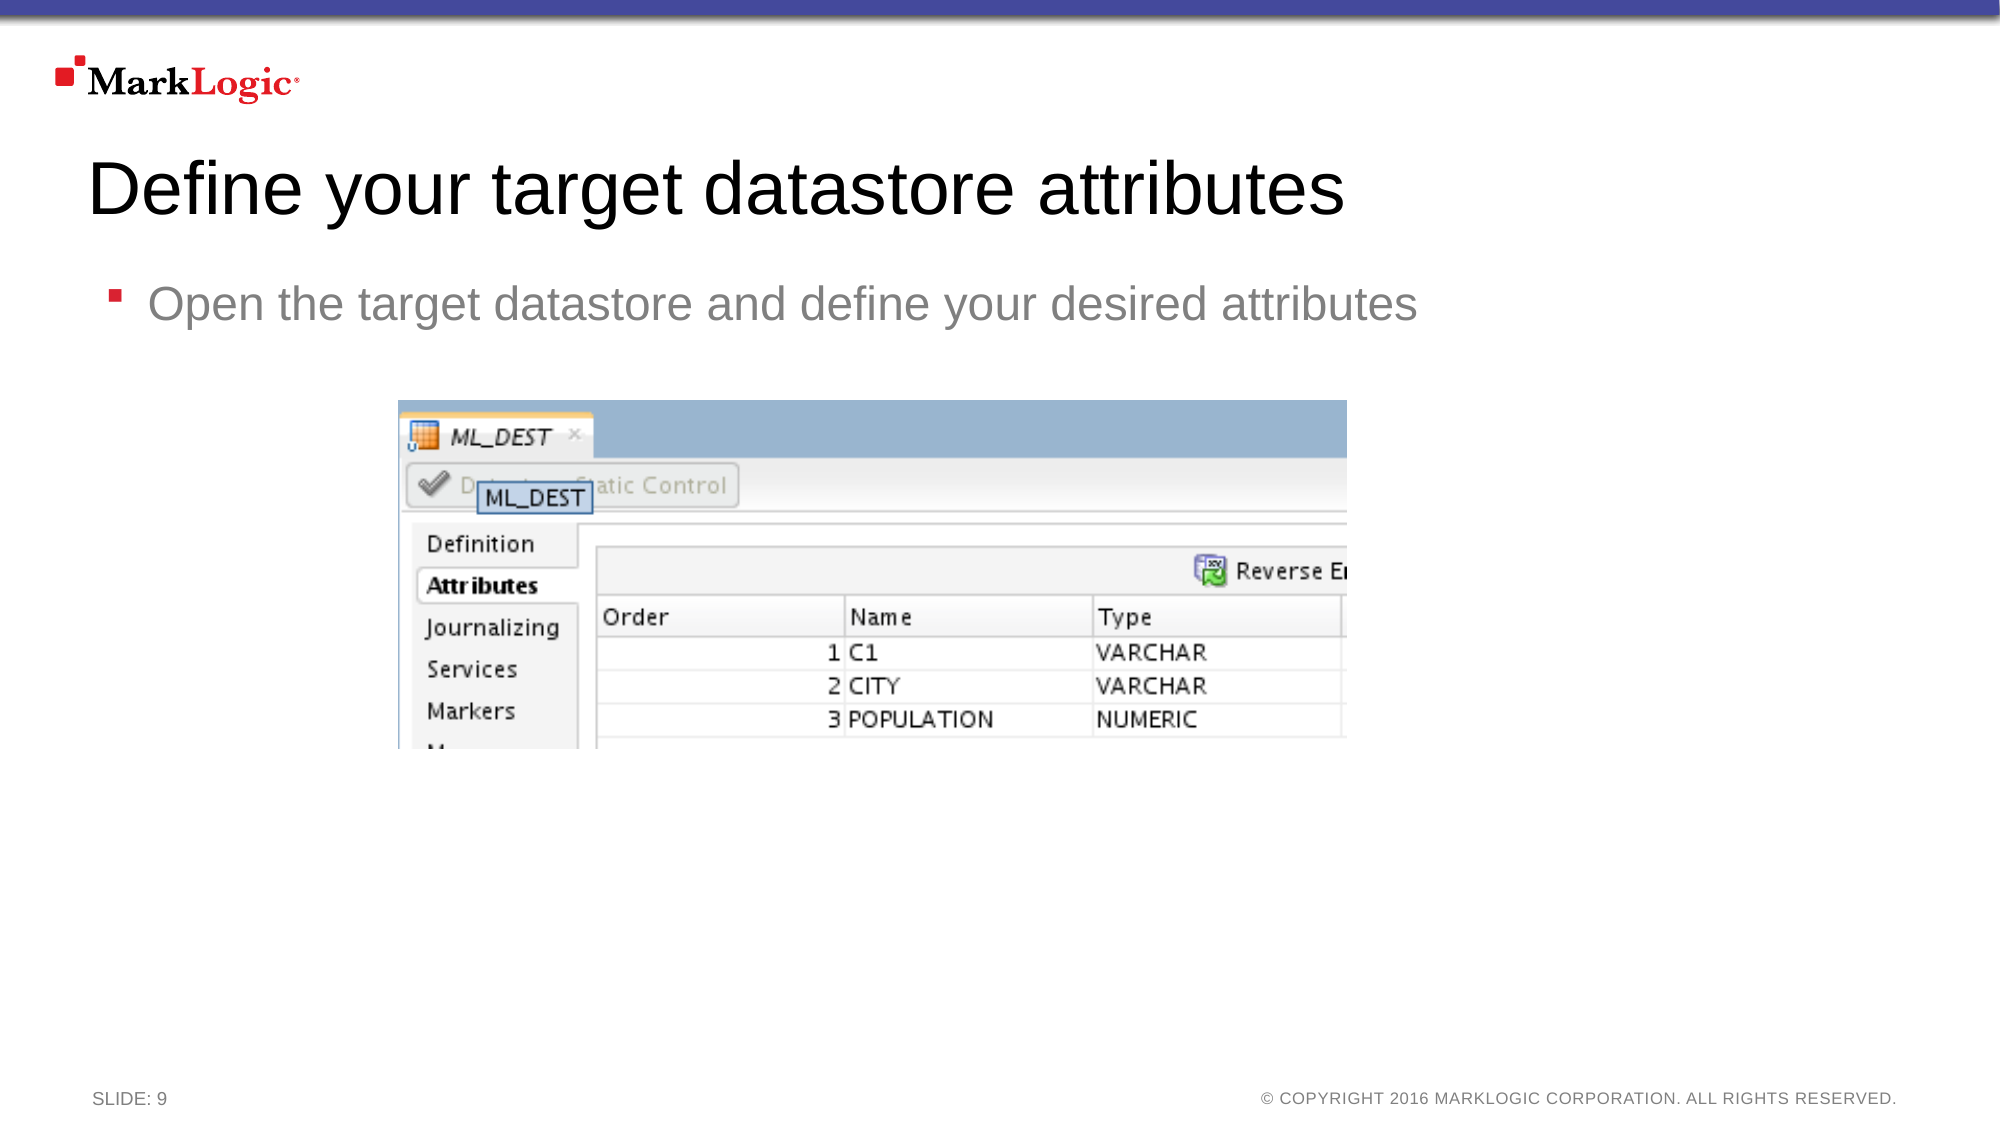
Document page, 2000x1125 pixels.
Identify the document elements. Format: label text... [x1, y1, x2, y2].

picture [398, 400, 1348, 750]
title Define your target datastore attributes [87, 145, 1907, 242]
list Open the target datastore and define your desired attributes [87, 272, 1907, 878]
